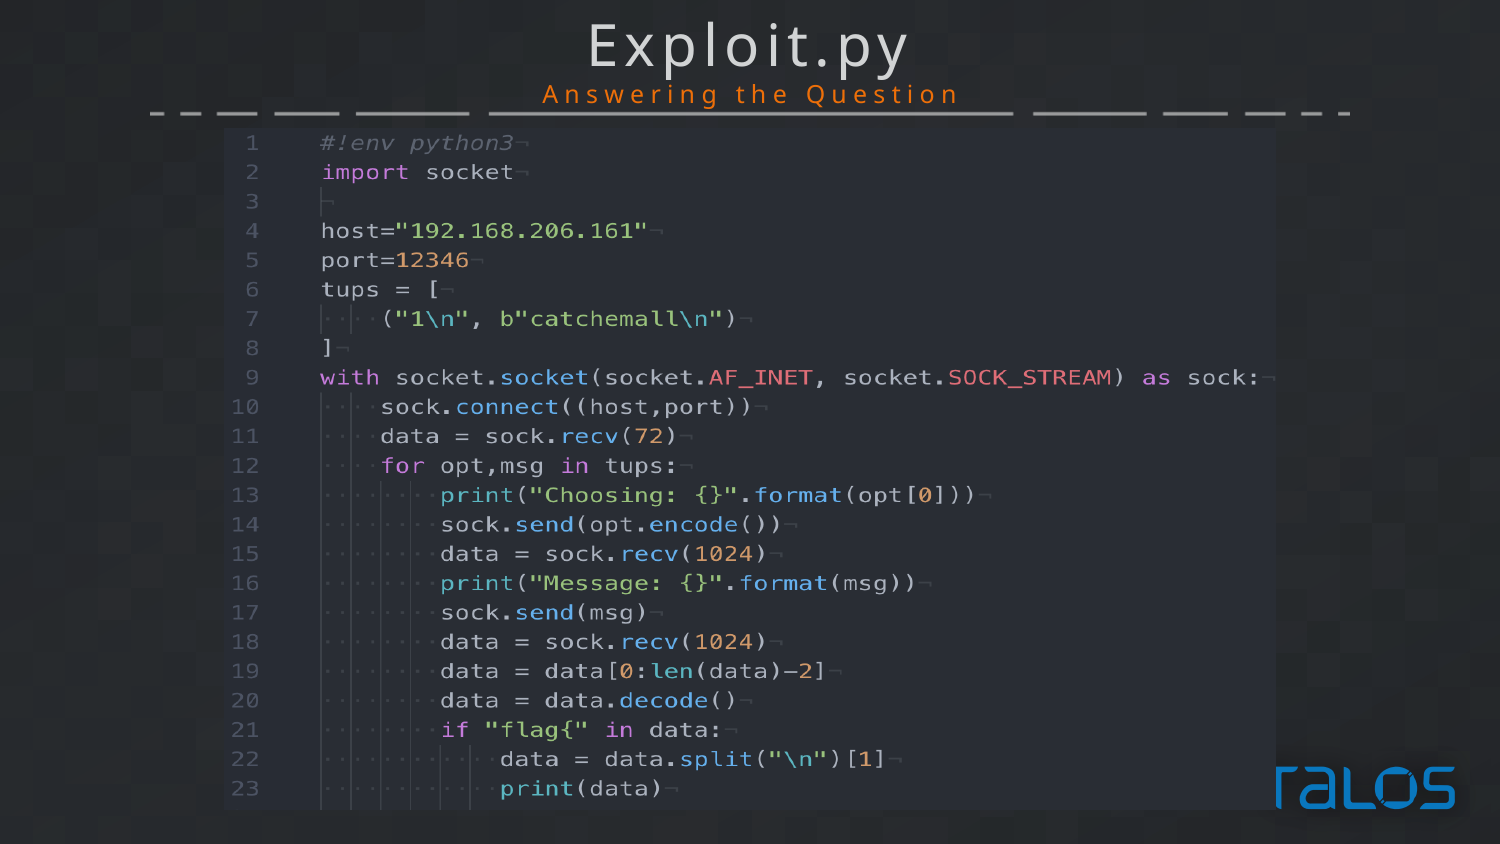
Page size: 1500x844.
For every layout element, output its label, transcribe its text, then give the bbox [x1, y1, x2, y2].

title Exploit.py Answering the Question [75, 0, 1425, 129]
picture [224, 128, 1276, 810]
